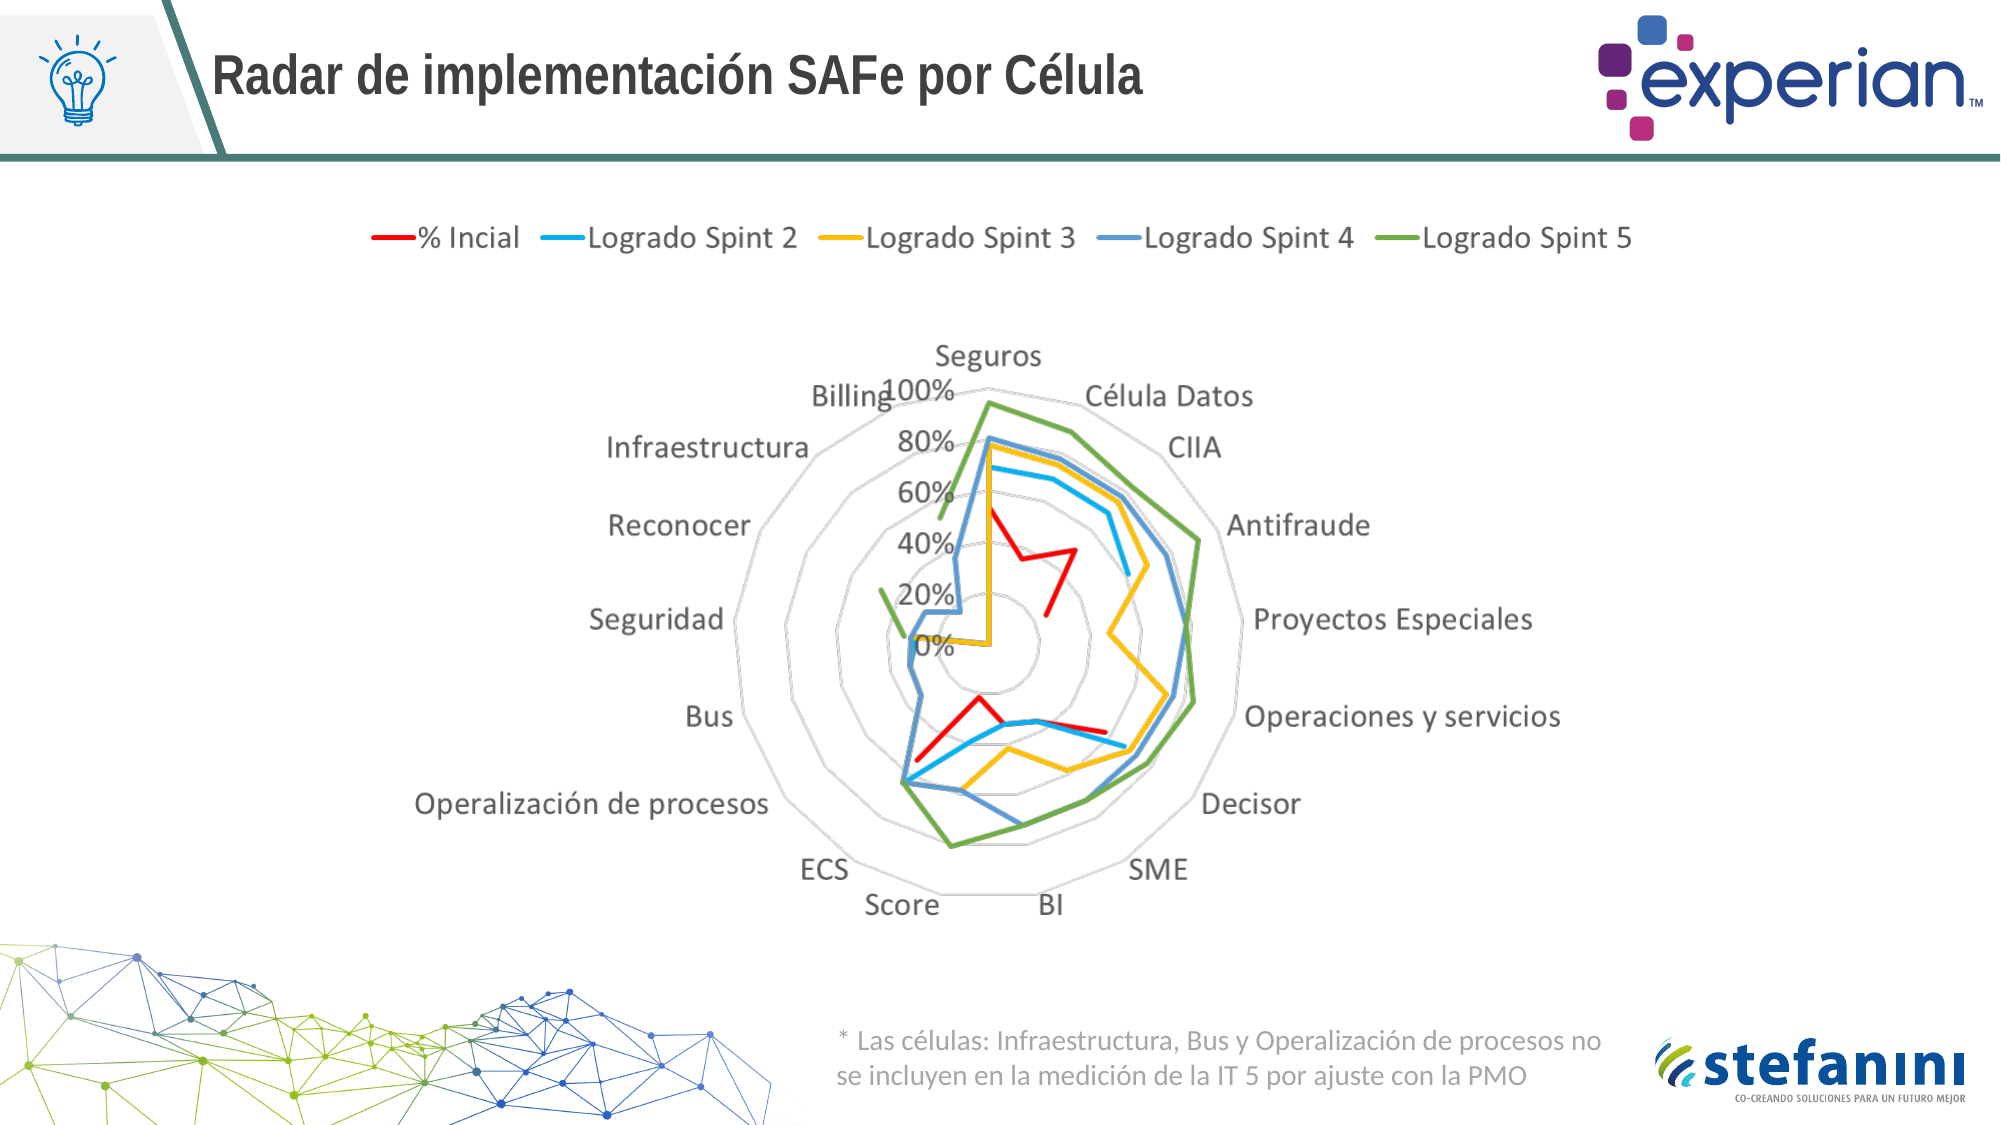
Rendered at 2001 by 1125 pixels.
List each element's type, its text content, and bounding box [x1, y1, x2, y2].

text_box * Las células: Infraestructura, Bus y Operalización de procesos no se incluyen en la medición de la IT 5 por ajuste con la PMO [821, 1014, 1642, 1099]
title Radar de implementación SAFe por Célula [197, 0, 1589, 154]
picture [1596, 13, 1985, 143]
picture [0, 199, 1721, 1125]
